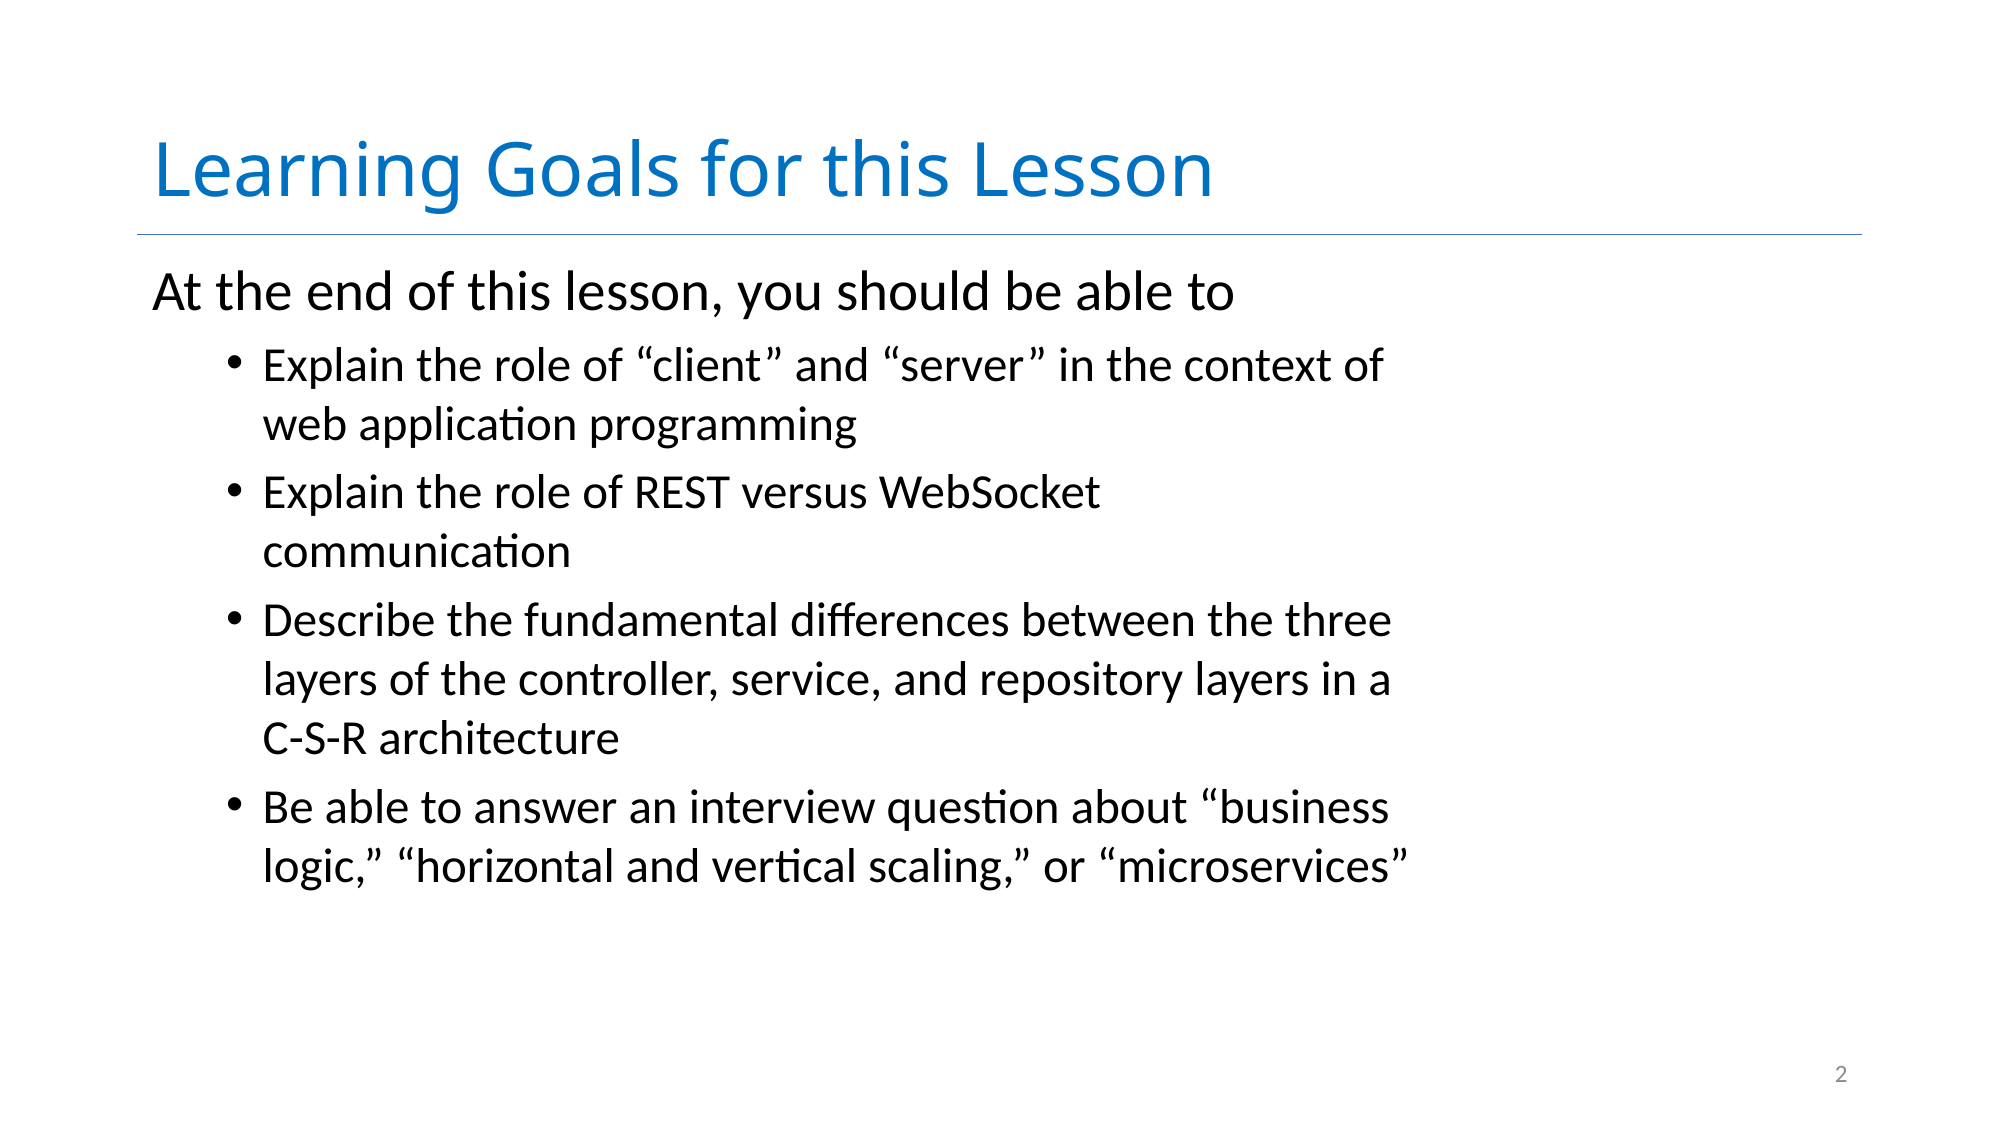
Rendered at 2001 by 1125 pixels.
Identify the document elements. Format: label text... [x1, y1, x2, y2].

title Learning Goals for this Lesson [137, 3, 1863, 221]
slide_number 2 [1412, 1042, 1863, 1103]
list At the end of this lesson, you should be able to Explain the role of “client” and “server” in the context of web application programming Explain the role of REST versus WebSocket communication Describe the fundamental differences between the three layers of the controller, service, and repository layers in a C-S-R architecture Be able to answer an interview question about “business logic,” “horizontal and vertical scaling,” or “microservices” [137, 246, 1432, 960]
